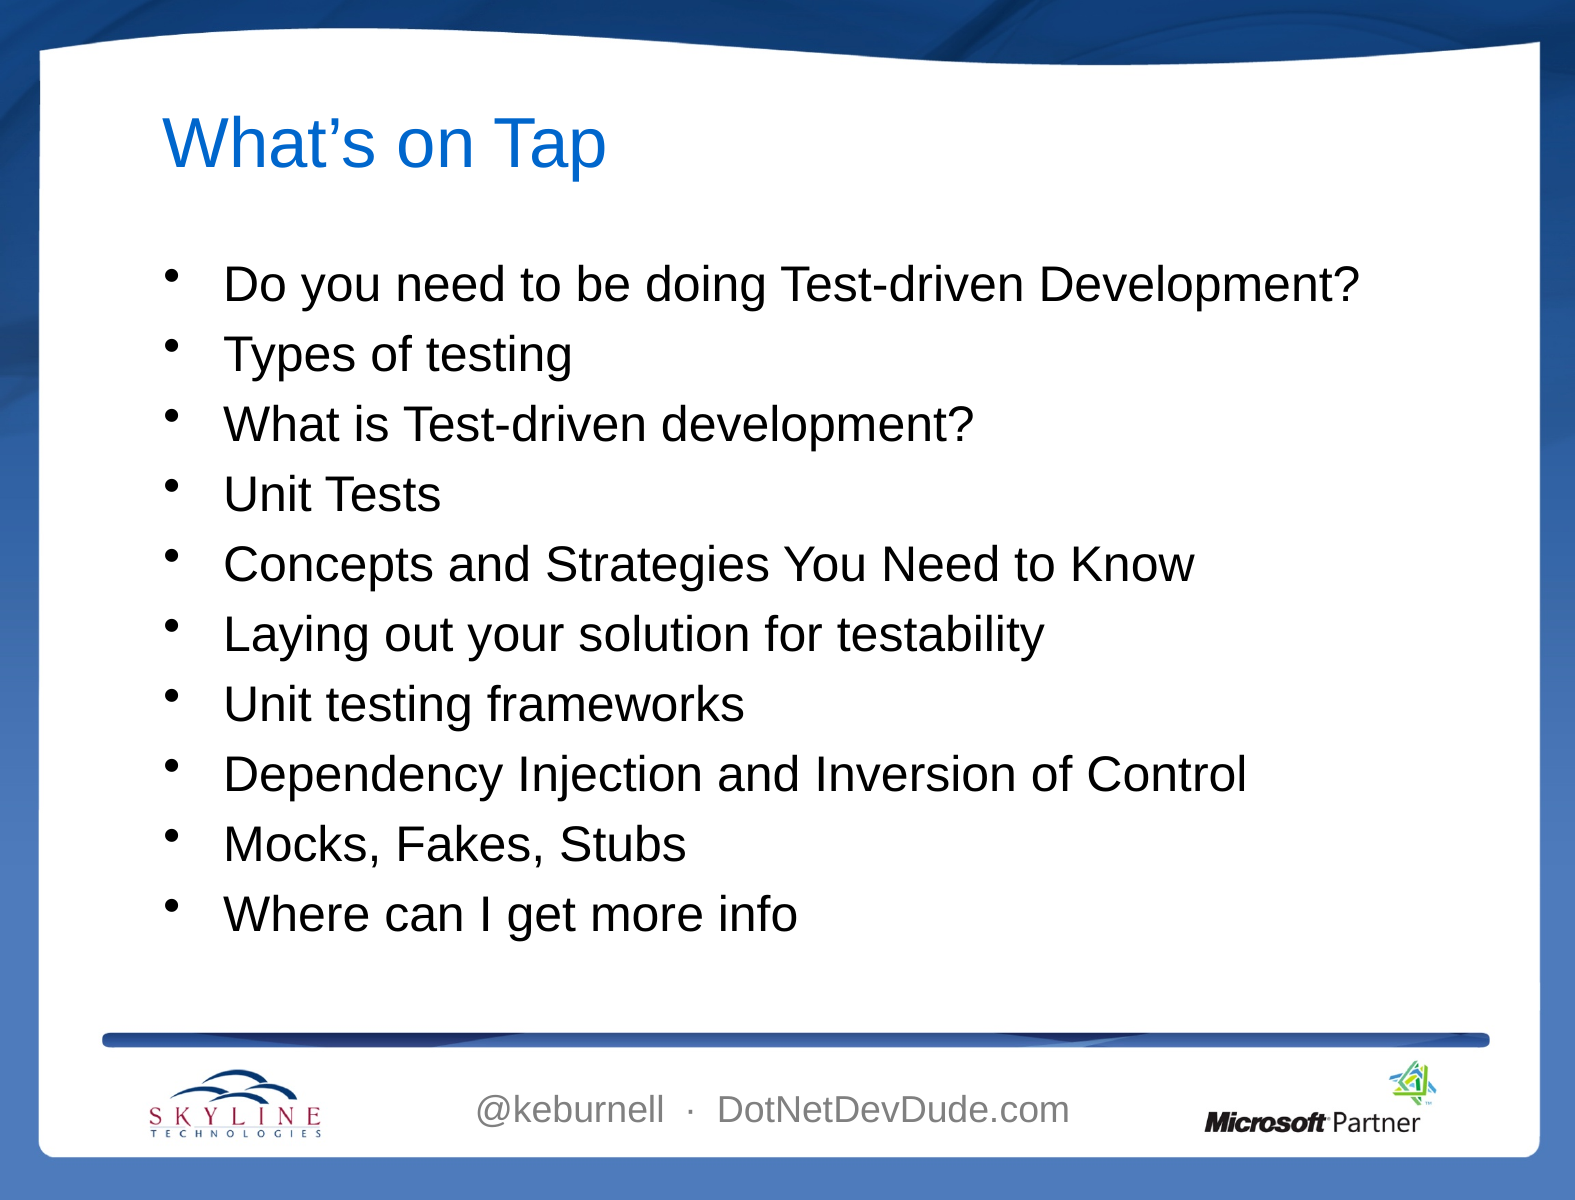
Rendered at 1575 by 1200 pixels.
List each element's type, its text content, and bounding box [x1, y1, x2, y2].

picture [0, 0, 1575, 1200]
text_box Do you need to be doing Test-driven Development? Types of testing What is Test-driven development? Unit Tests Concepts and Strategies You Need to Know Laying out your solution for testability Unit testing frameworks Dependency Injection and Inversion of Control Mocks, Fakes, Stubs Where can I get more info [147, 243, 1468, 1026]
text_box @keburnell ∙ DotNetDevDude.com [399, 1077, 1146, 1138]
title What’s on Tap [146, 62, 1356, 218]
